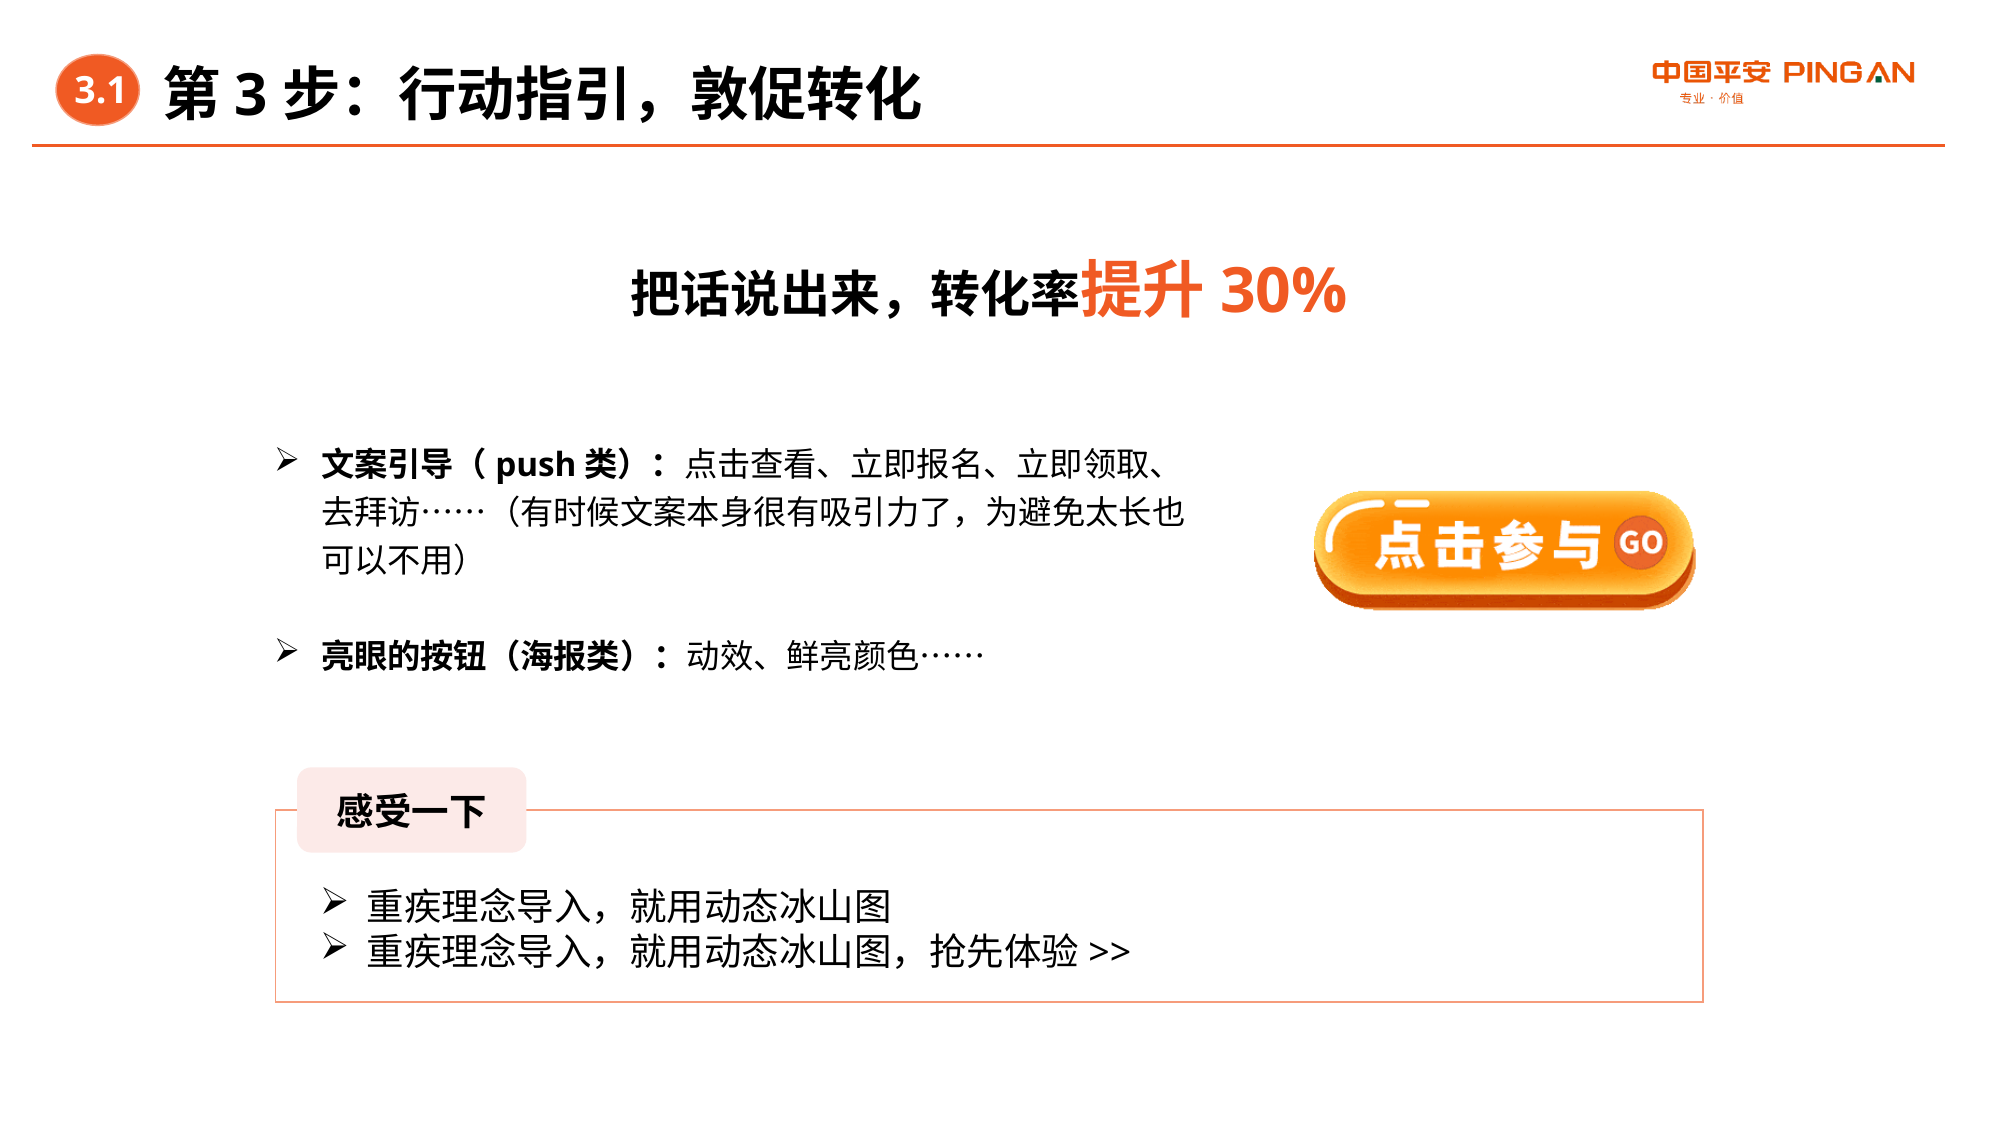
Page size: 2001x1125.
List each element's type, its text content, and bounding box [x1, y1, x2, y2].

text_box [275, 809, 1703, 1003]
text_box 3.1 [46, 58, 157, 119]
text_box 把话说出来，转化率提升30% [275, 221, 1703, 333]
text_box 文案引导（push类）：点击查看、立即报名、立即领取、去拜访……（有时候文案本身很有吸引力了，为避免太长也可以不用） 亮眼的按钮（海报类）：动效、鲜亮颜色…… [244, 427, 1216, 670]
text_box 重疾理念导入，就用动态冰山图 重疾理念导入，就用动态冰山图，抢先体验>> [305, 875, 1305, 981]
text_box 第3步：行动指引，敦促转化 [160, 54, 1007, 130]
text_box 感受一下 [296, 767, 527, 853]
picture [1632, 41, 1934, 124]
picture [1172, 427, 1839, 669]
